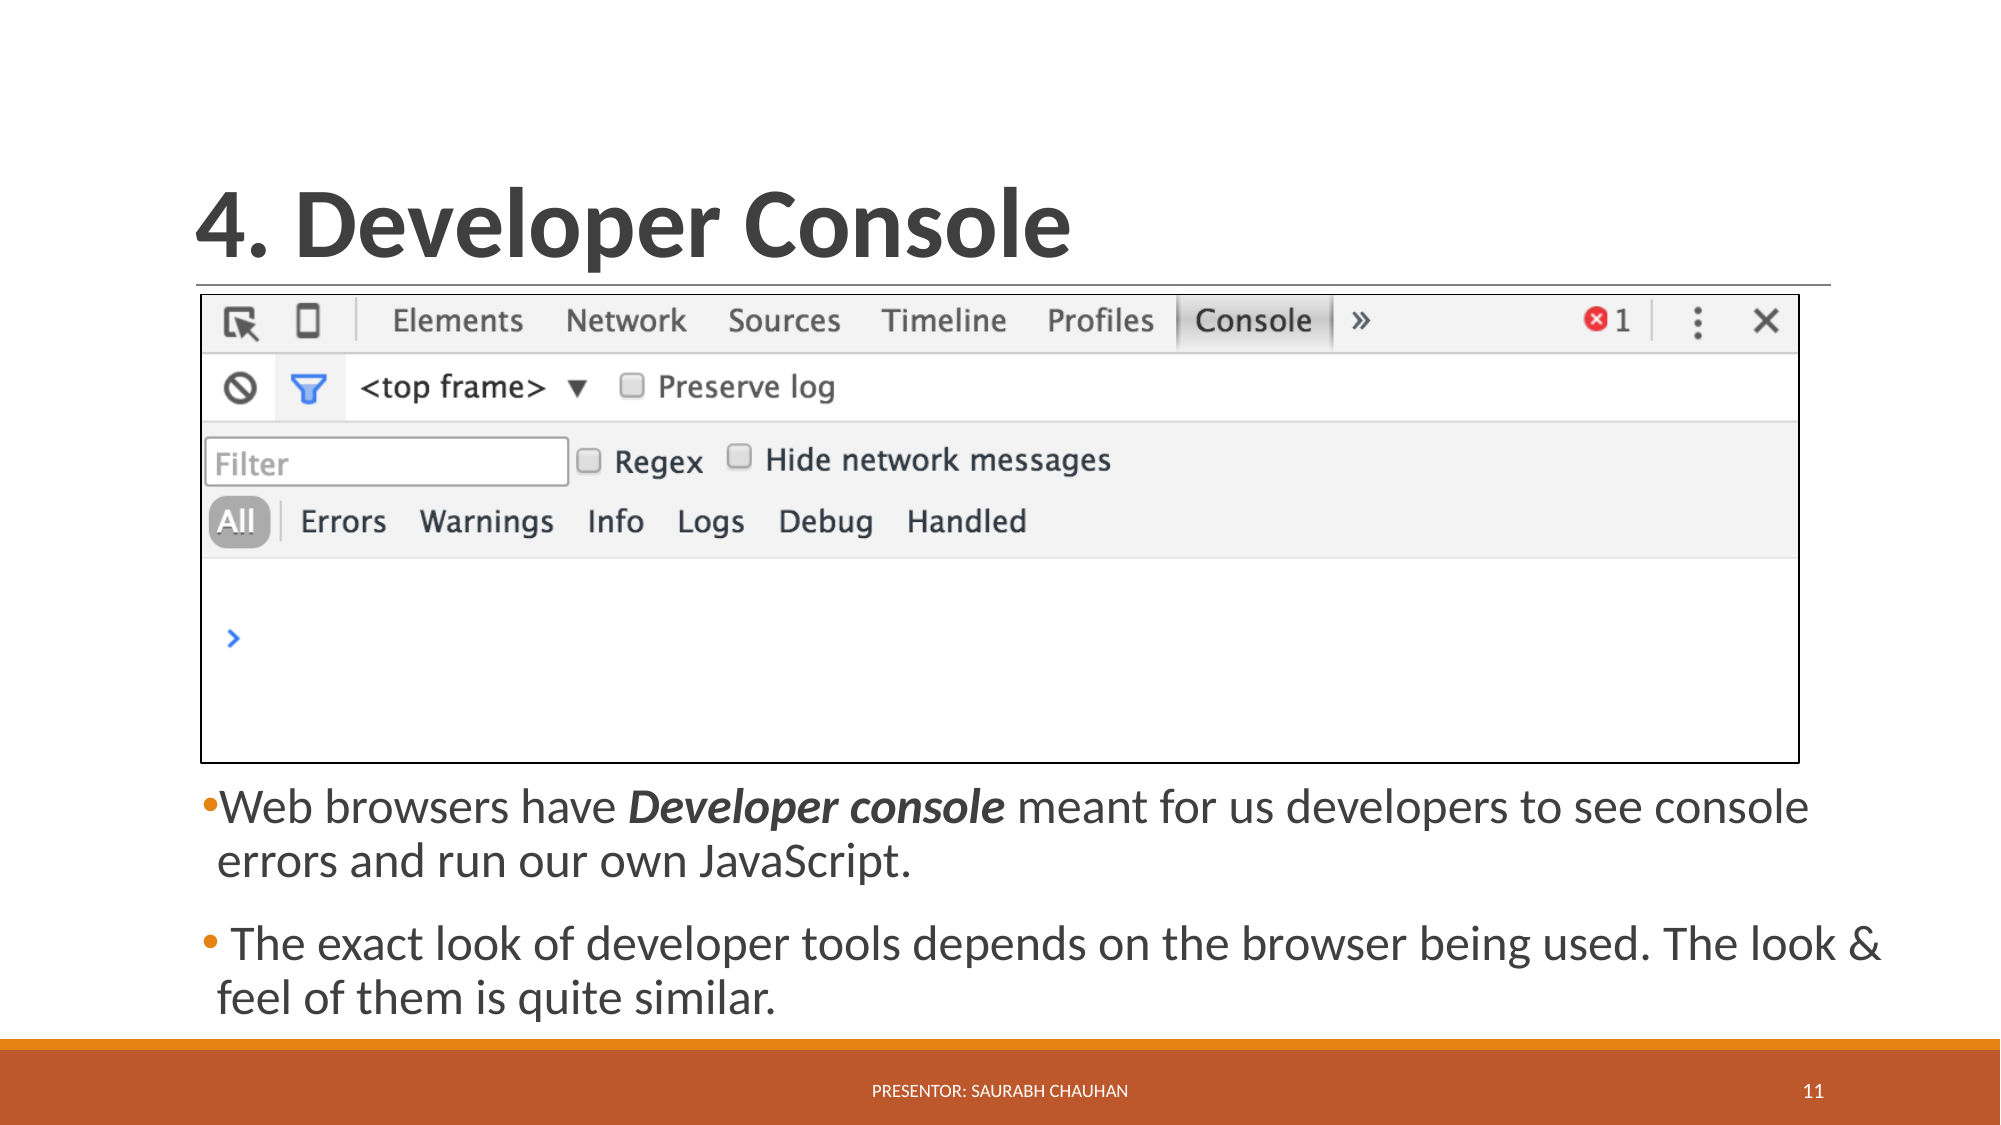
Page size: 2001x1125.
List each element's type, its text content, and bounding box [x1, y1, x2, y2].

footer PRESENTOR: SAURABH CHAUHAN [604, 1059, 1396, 1120]
slide_number ‹#› [1624, 1059, 1840, 1120]
picture [201, 294, 1799, 763]
title 4. Developer Console [180, 68, 1830, 285]
list Web browsers have Developer console meant for us developers to see console errors and run our own JavaScript. The exact look of developer tools depends on the browser being used. The look & feel of them is quite similar. [201, 772, 1910, 1125]
